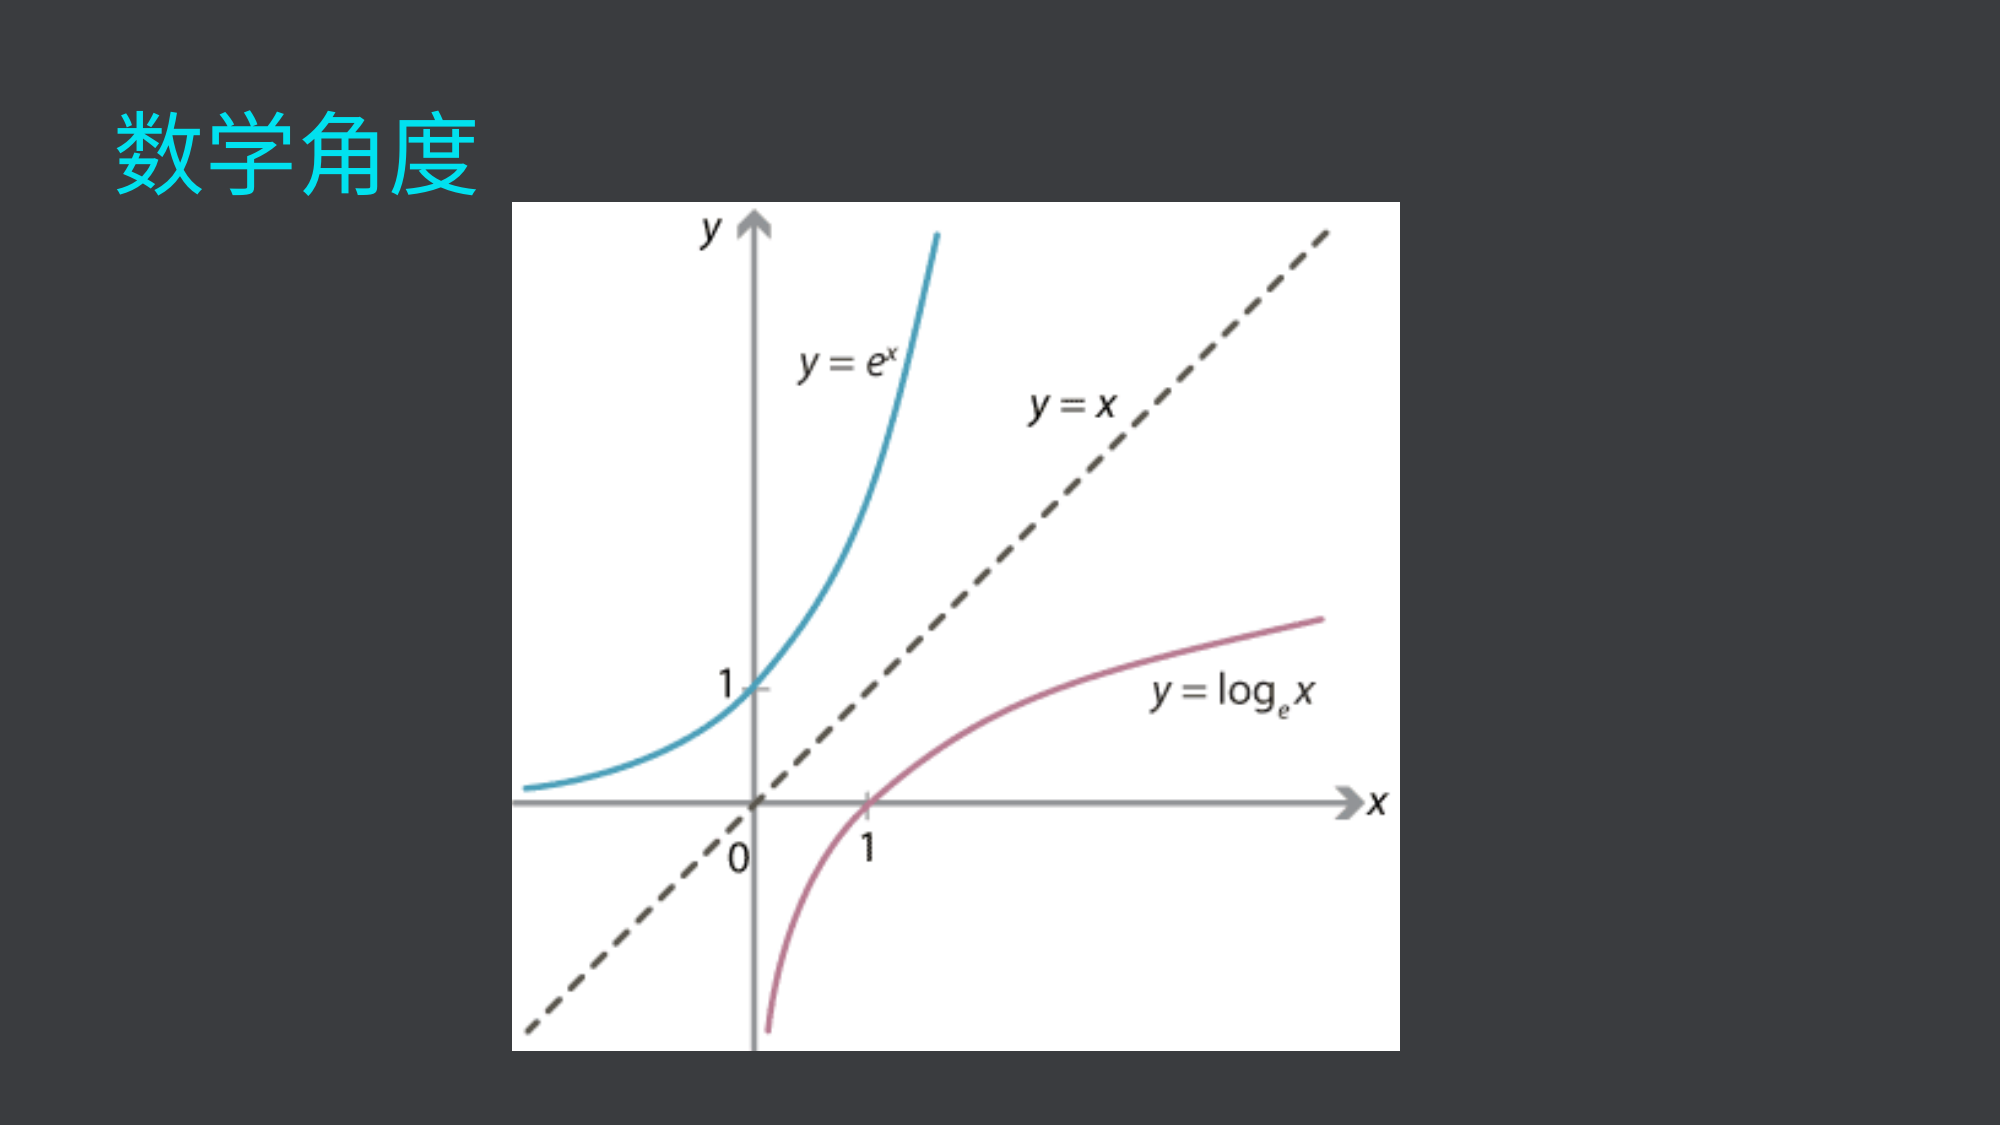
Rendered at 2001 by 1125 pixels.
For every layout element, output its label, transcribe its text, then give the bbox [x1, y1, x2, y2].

picture [512, 202, 1400, 1051]
title 数学角度 [93, 114, 1498, 203]
